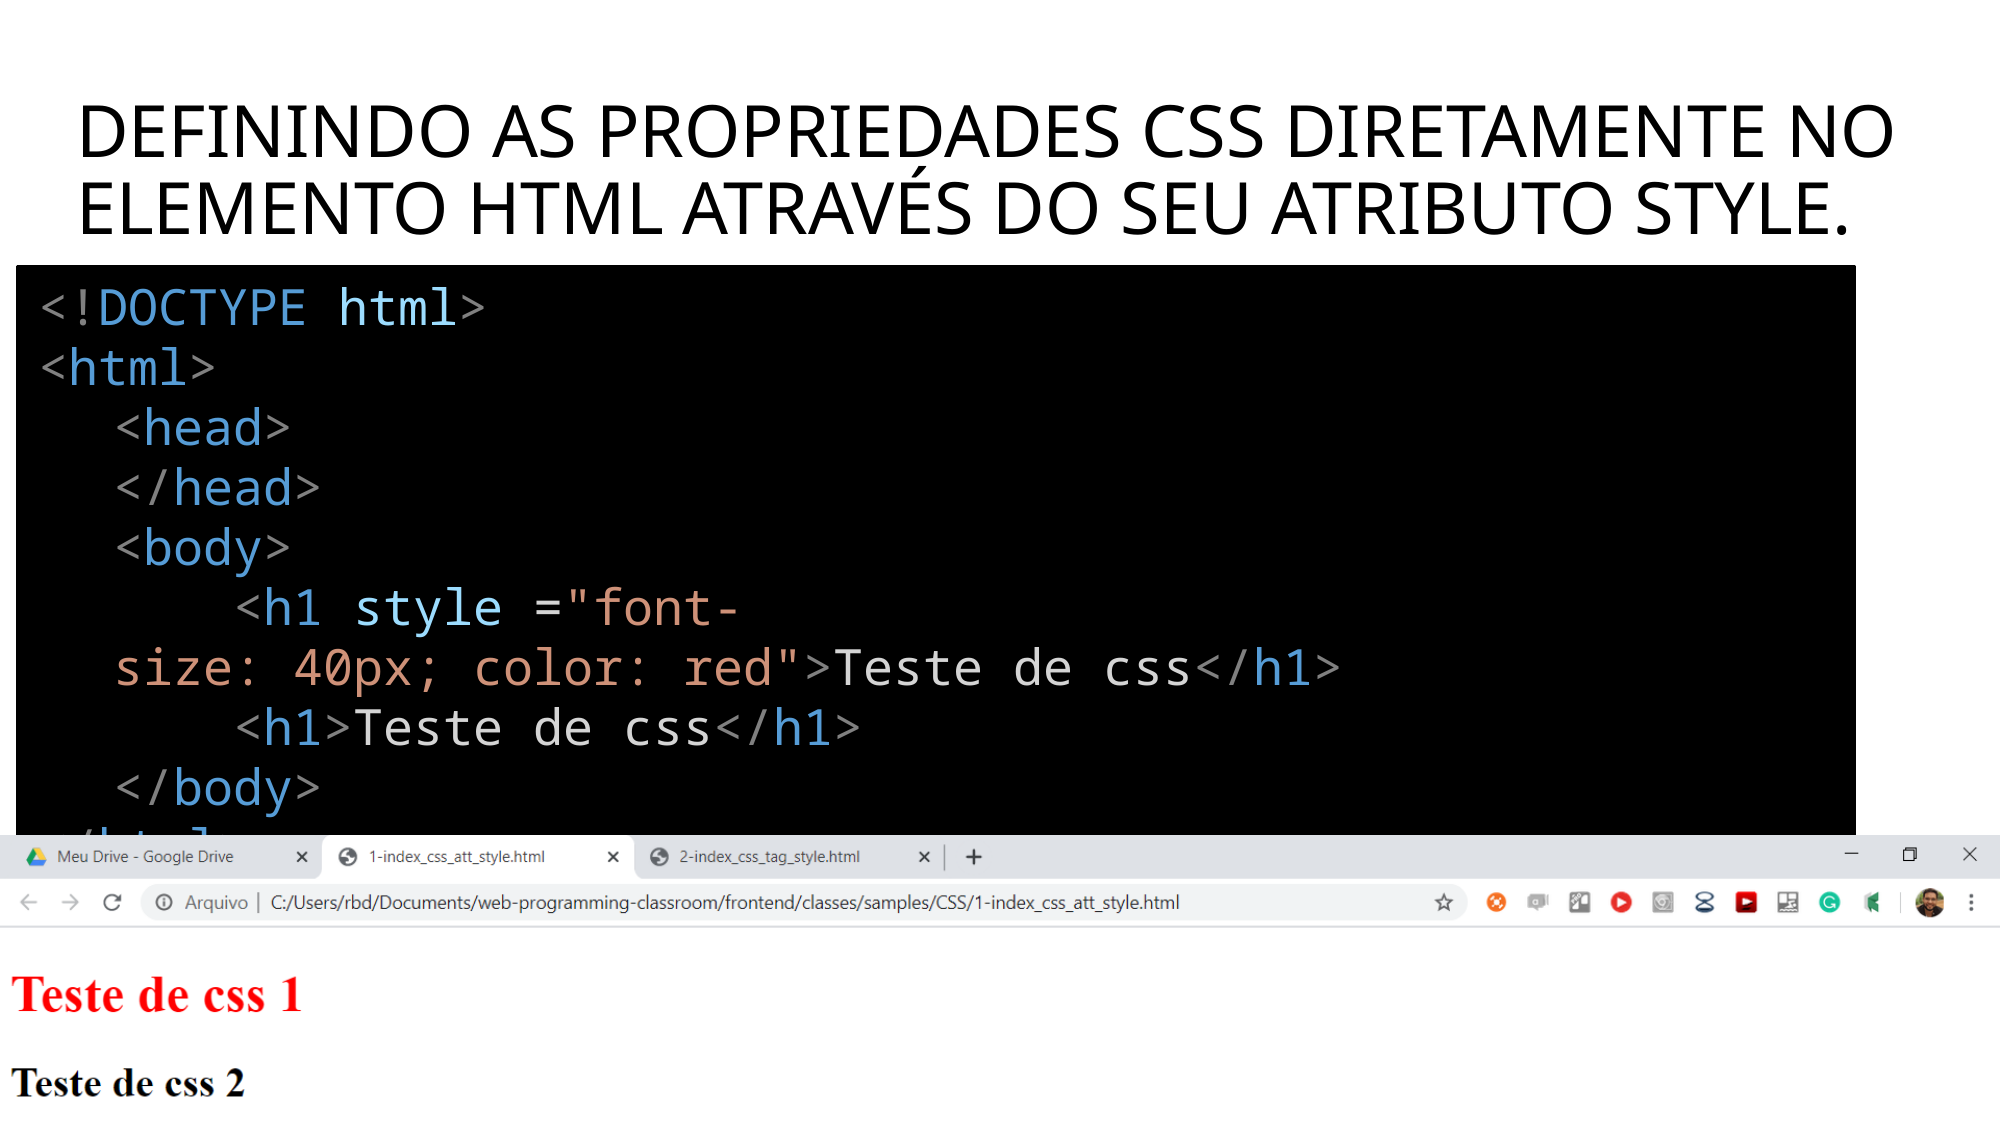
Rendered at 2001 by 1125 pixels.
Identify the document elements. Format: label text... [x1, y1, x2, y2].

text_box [18, 267, 1853, 834]
title Definindo as propriedades CSS diretamente no elemento HTML através do seu atributo style. [61, 83, 1931, 348]
picture [0, 835, 1998, 1125]
